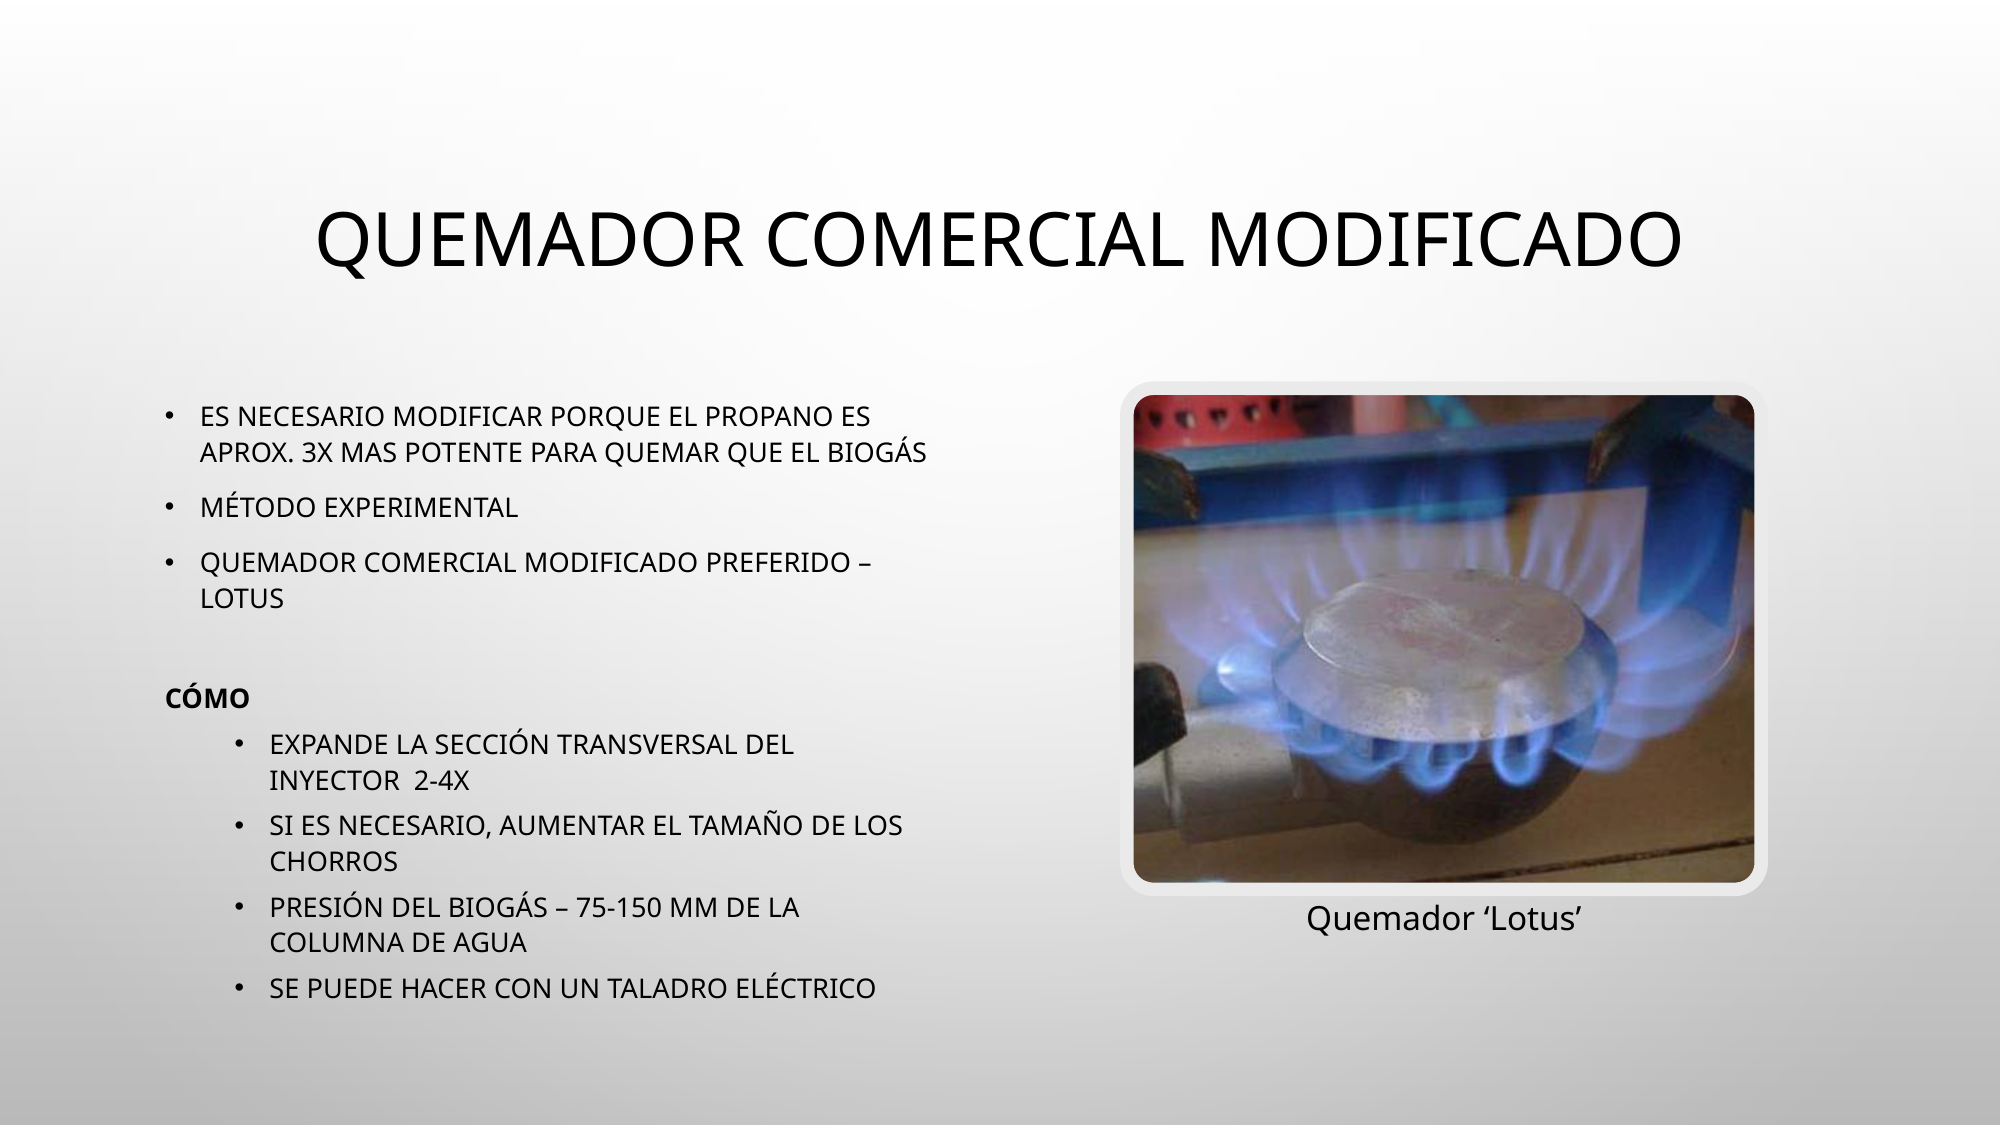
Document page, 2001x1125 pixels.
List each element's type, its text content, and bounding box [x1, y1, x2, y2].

list Es necesario modificar porque el propano es aprox. 3x mas potente para quemar que el biogás Método Experimental Quemador comercial modificado preferido – Lotus cómo Expande la sección transversal del inyector 2-4x Si es necesario, aumentar el tamaño de los chorros Presión del biogás – 75-150 mm de la columna de agua Se puede hacer con un taladro eléctrico [149, 388, 948, 1024]
title Quemador comercial modificado [149, 101, 1851, 364]
text_box Quemador ‘Lotus’ [1126, 895, 1762, 950]
picture [0, 0, 2000, 1125]
